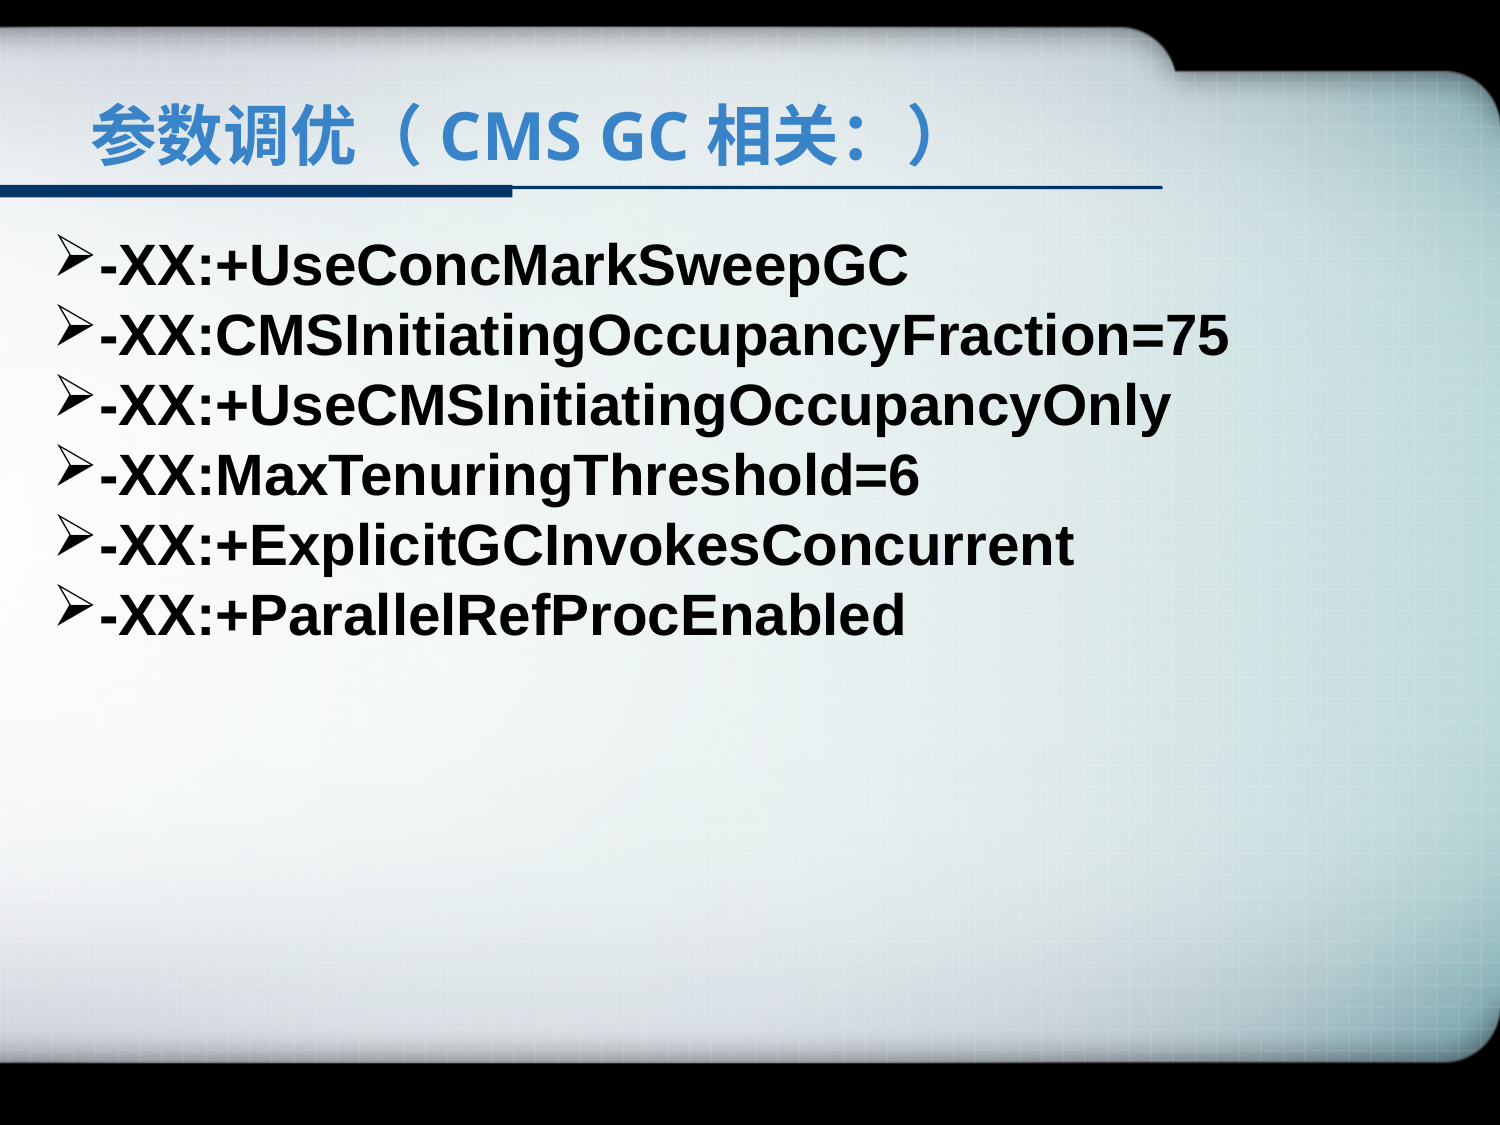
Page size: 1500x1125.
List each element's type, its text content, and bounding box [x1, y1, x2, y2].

picture [0, 0, 1500, 1125]
text_box -XX:+UseConcMarkSweepGC -XX:CMSInitiatingOccupancyFraction=75 -XX:+UseCMSInitiatingOccupancyOnly -XX:MaxTenuringThreshold=6 -XX:+ExplicitGCInvokesConcurrent -XX:+ParallelRefProcEnabled [37, 219, 1465, 655]
title 参数调优（CMS GC相关：） [75, 87, 1338, 180]
